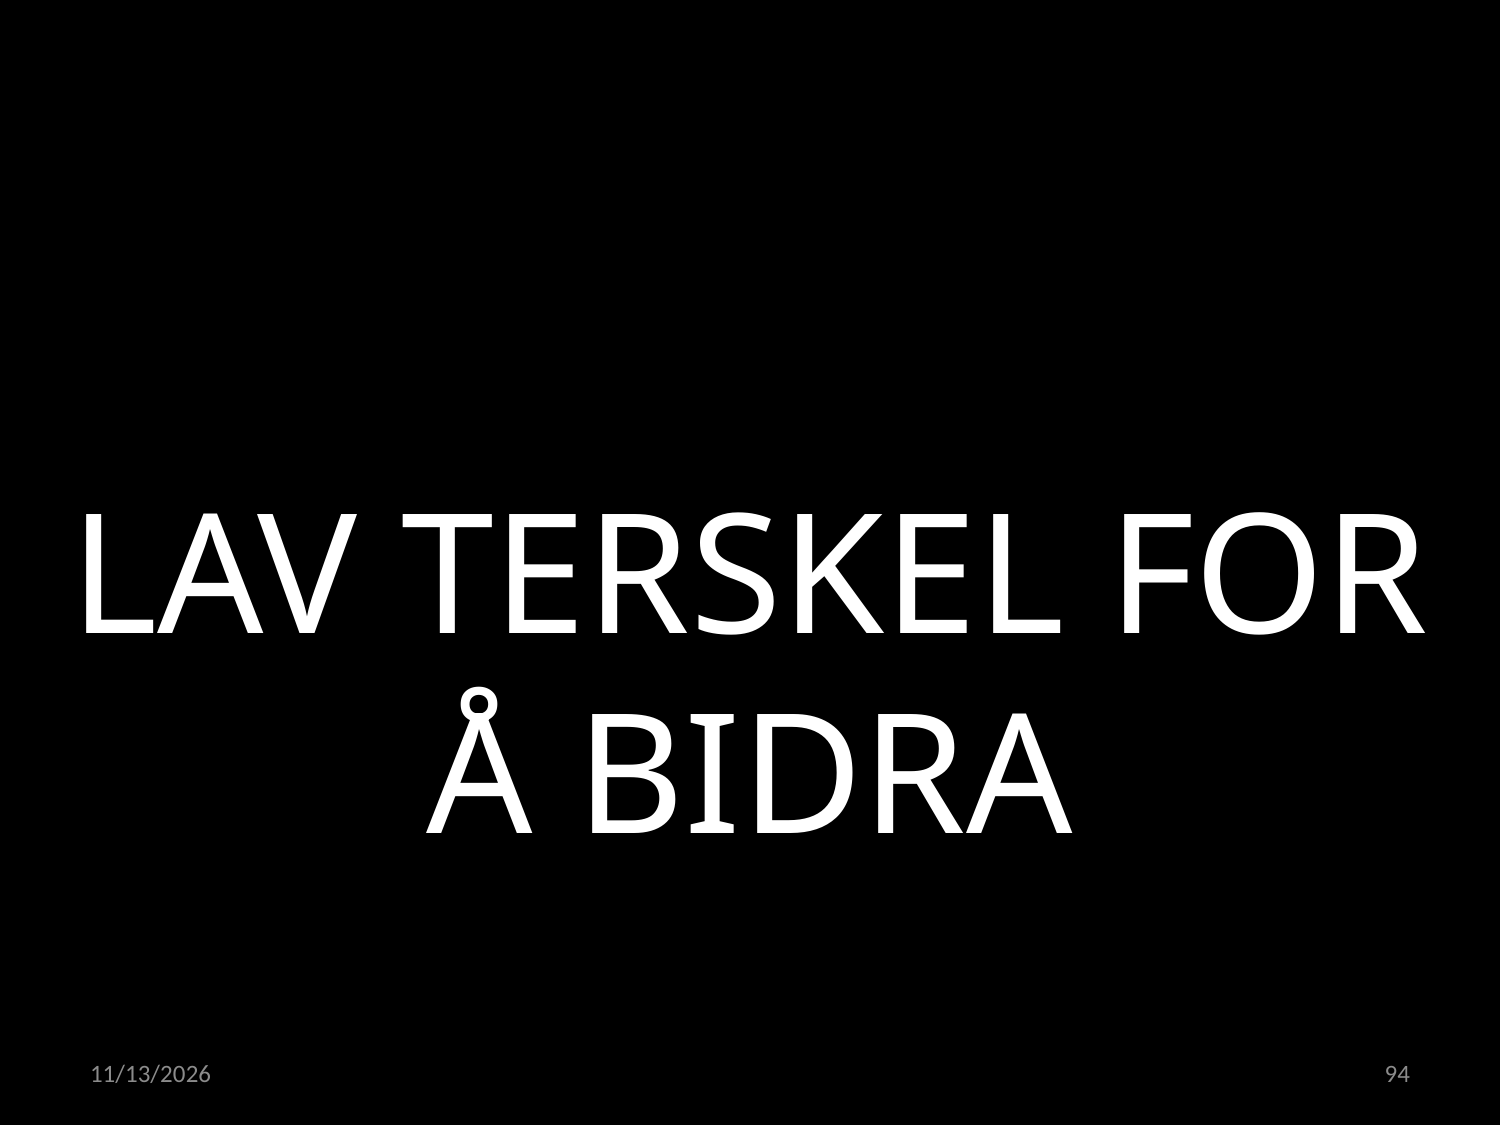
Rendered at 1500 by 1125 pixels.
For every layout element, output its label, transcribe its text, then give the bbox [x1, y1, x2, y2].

slide_number 94 [1074, 1042, 1425, 1103]
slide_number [75, 1042, 425, 1103]
text_box LAV TERSKEL FOR Å BIDRA [0, 459, 1500, 561]
